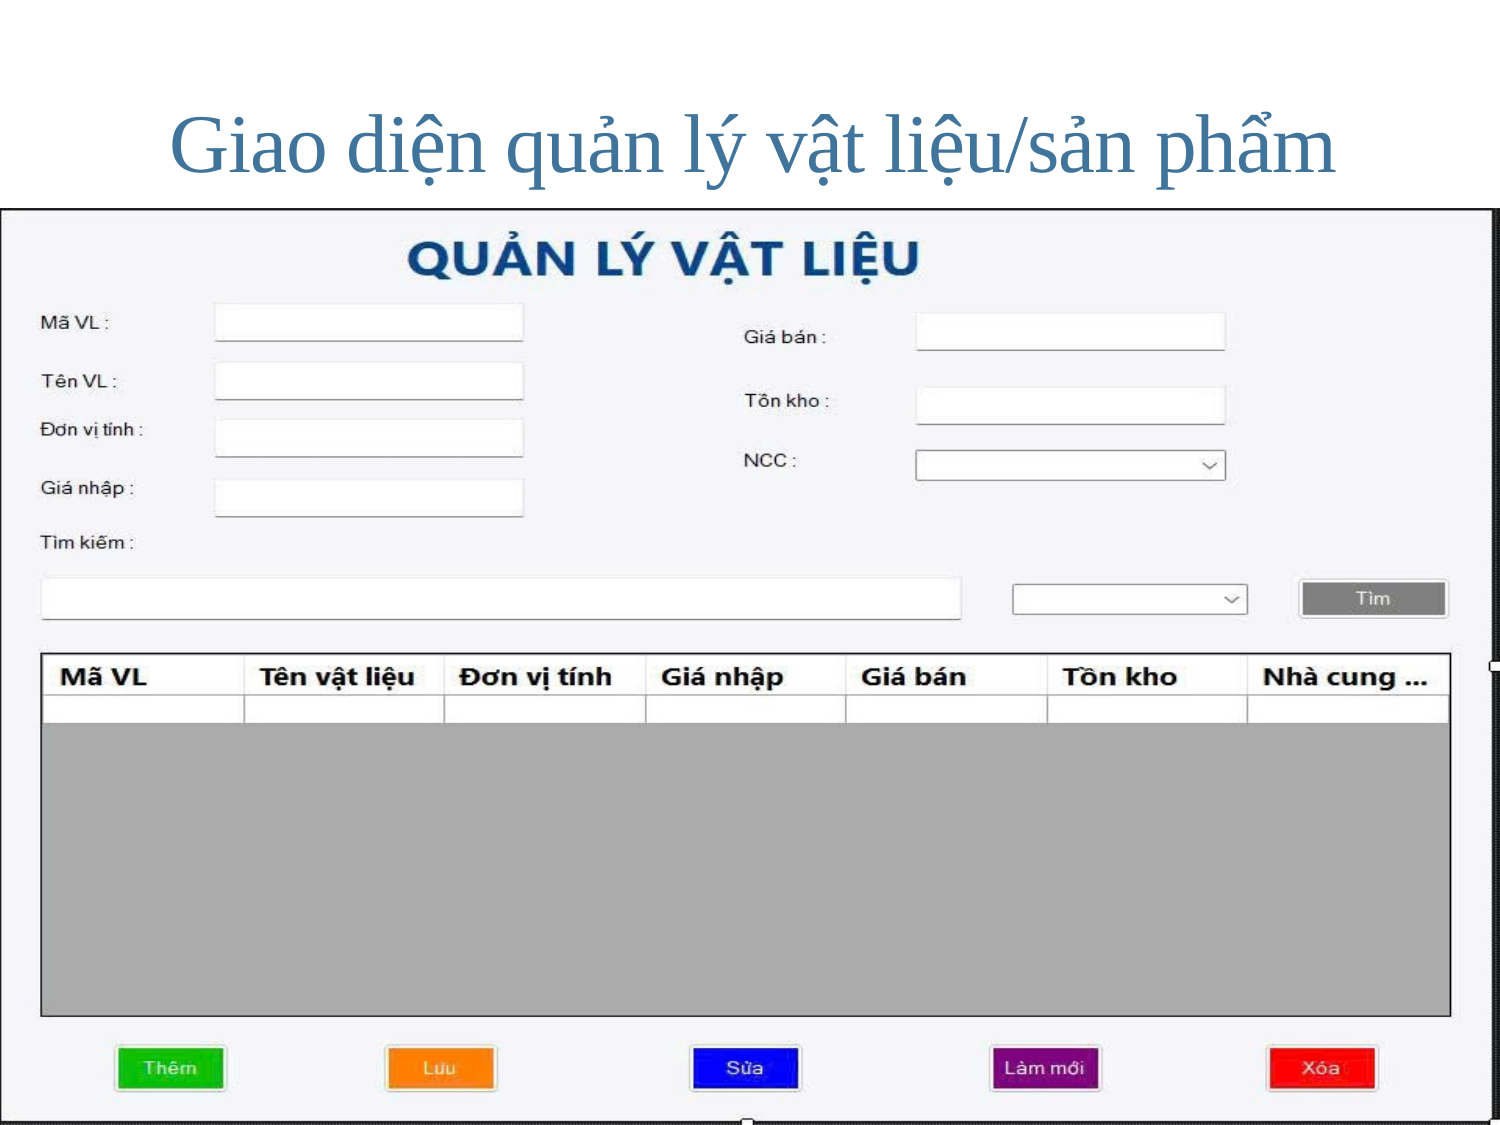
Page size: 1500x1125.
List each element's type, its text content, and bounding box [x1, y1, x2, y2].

title Giao diện quản lý vật liệu/sản phẩm [135, 47, 1373, 197]
picture [0, 207, 1500, 1125]
